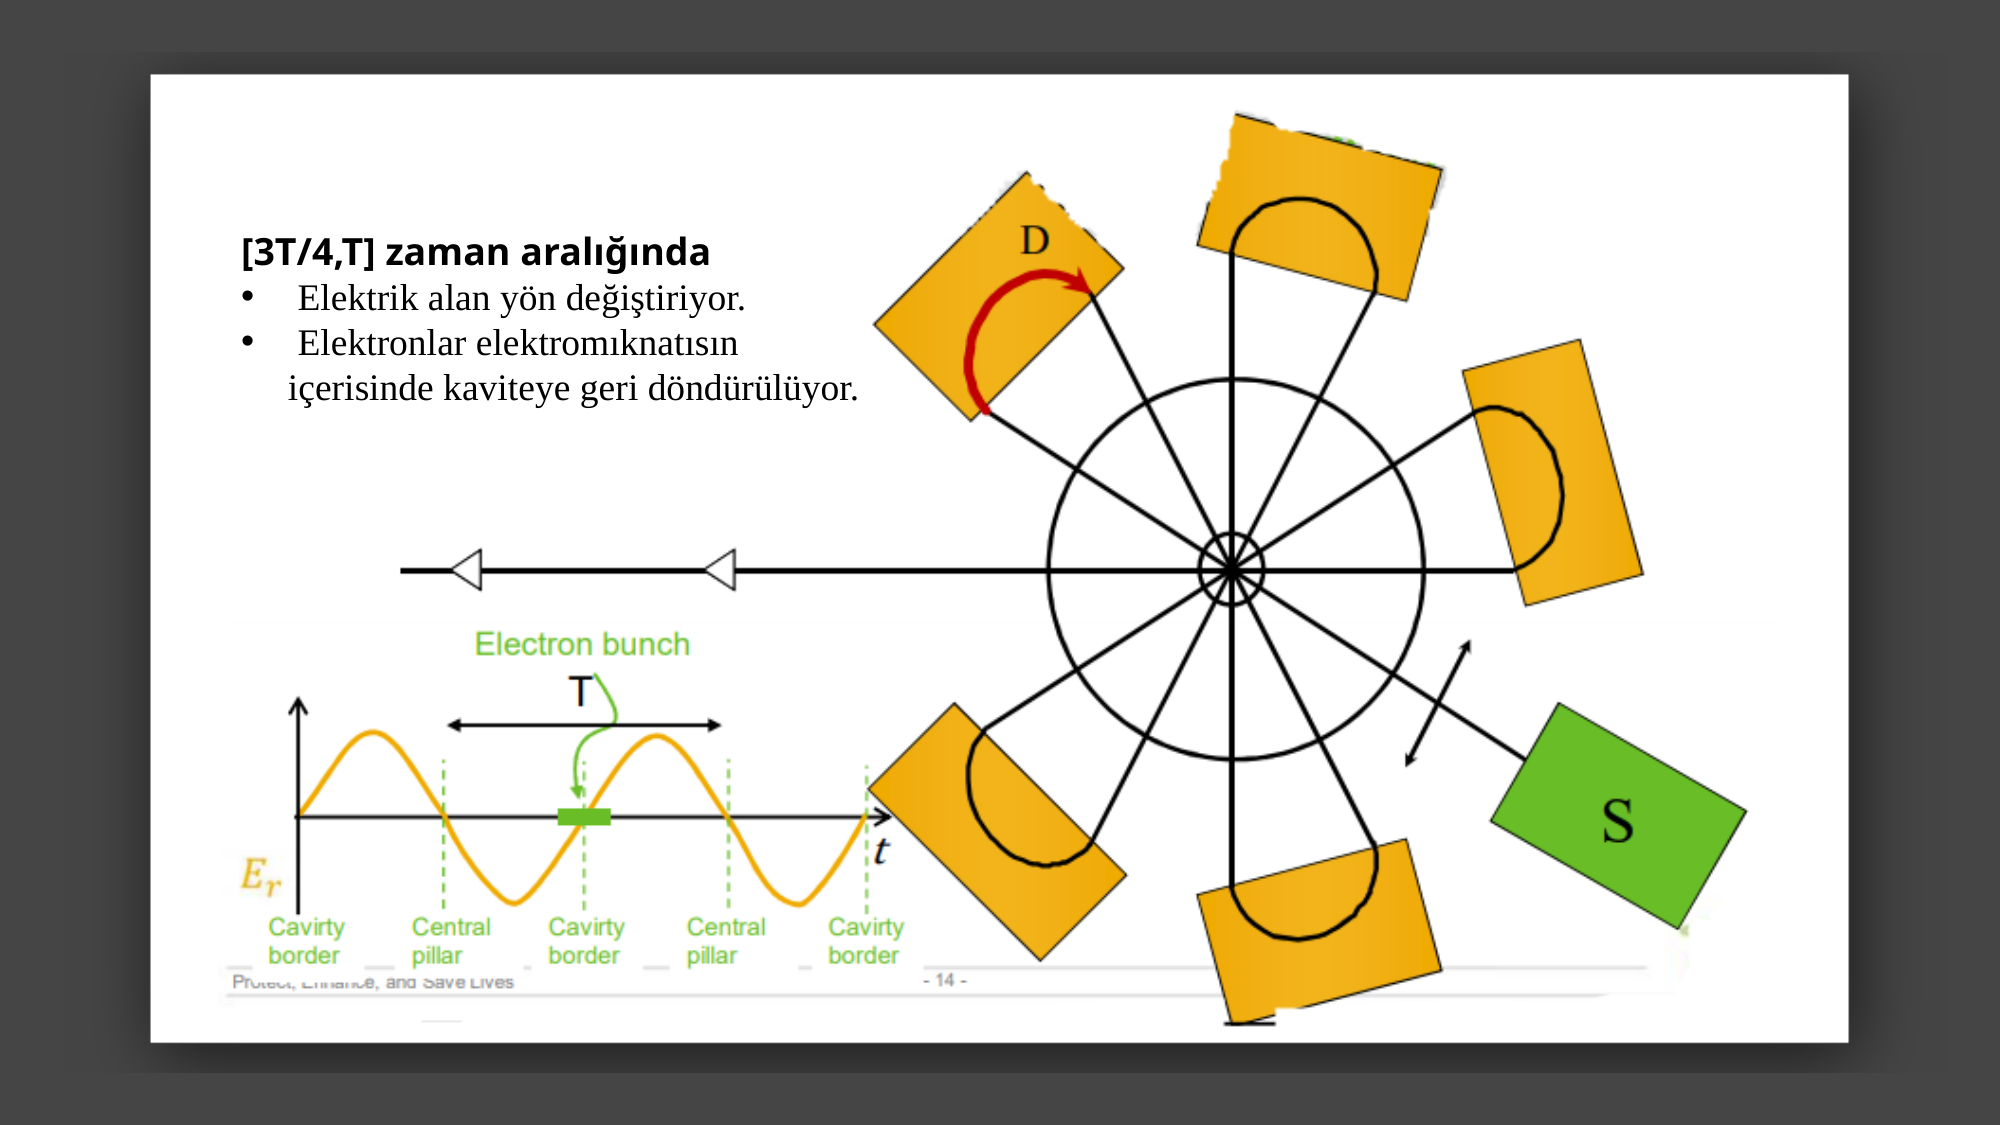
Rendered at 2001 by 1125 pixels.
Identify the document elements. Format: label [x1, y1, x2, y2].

picture [52, 52, 1948, 1073]
